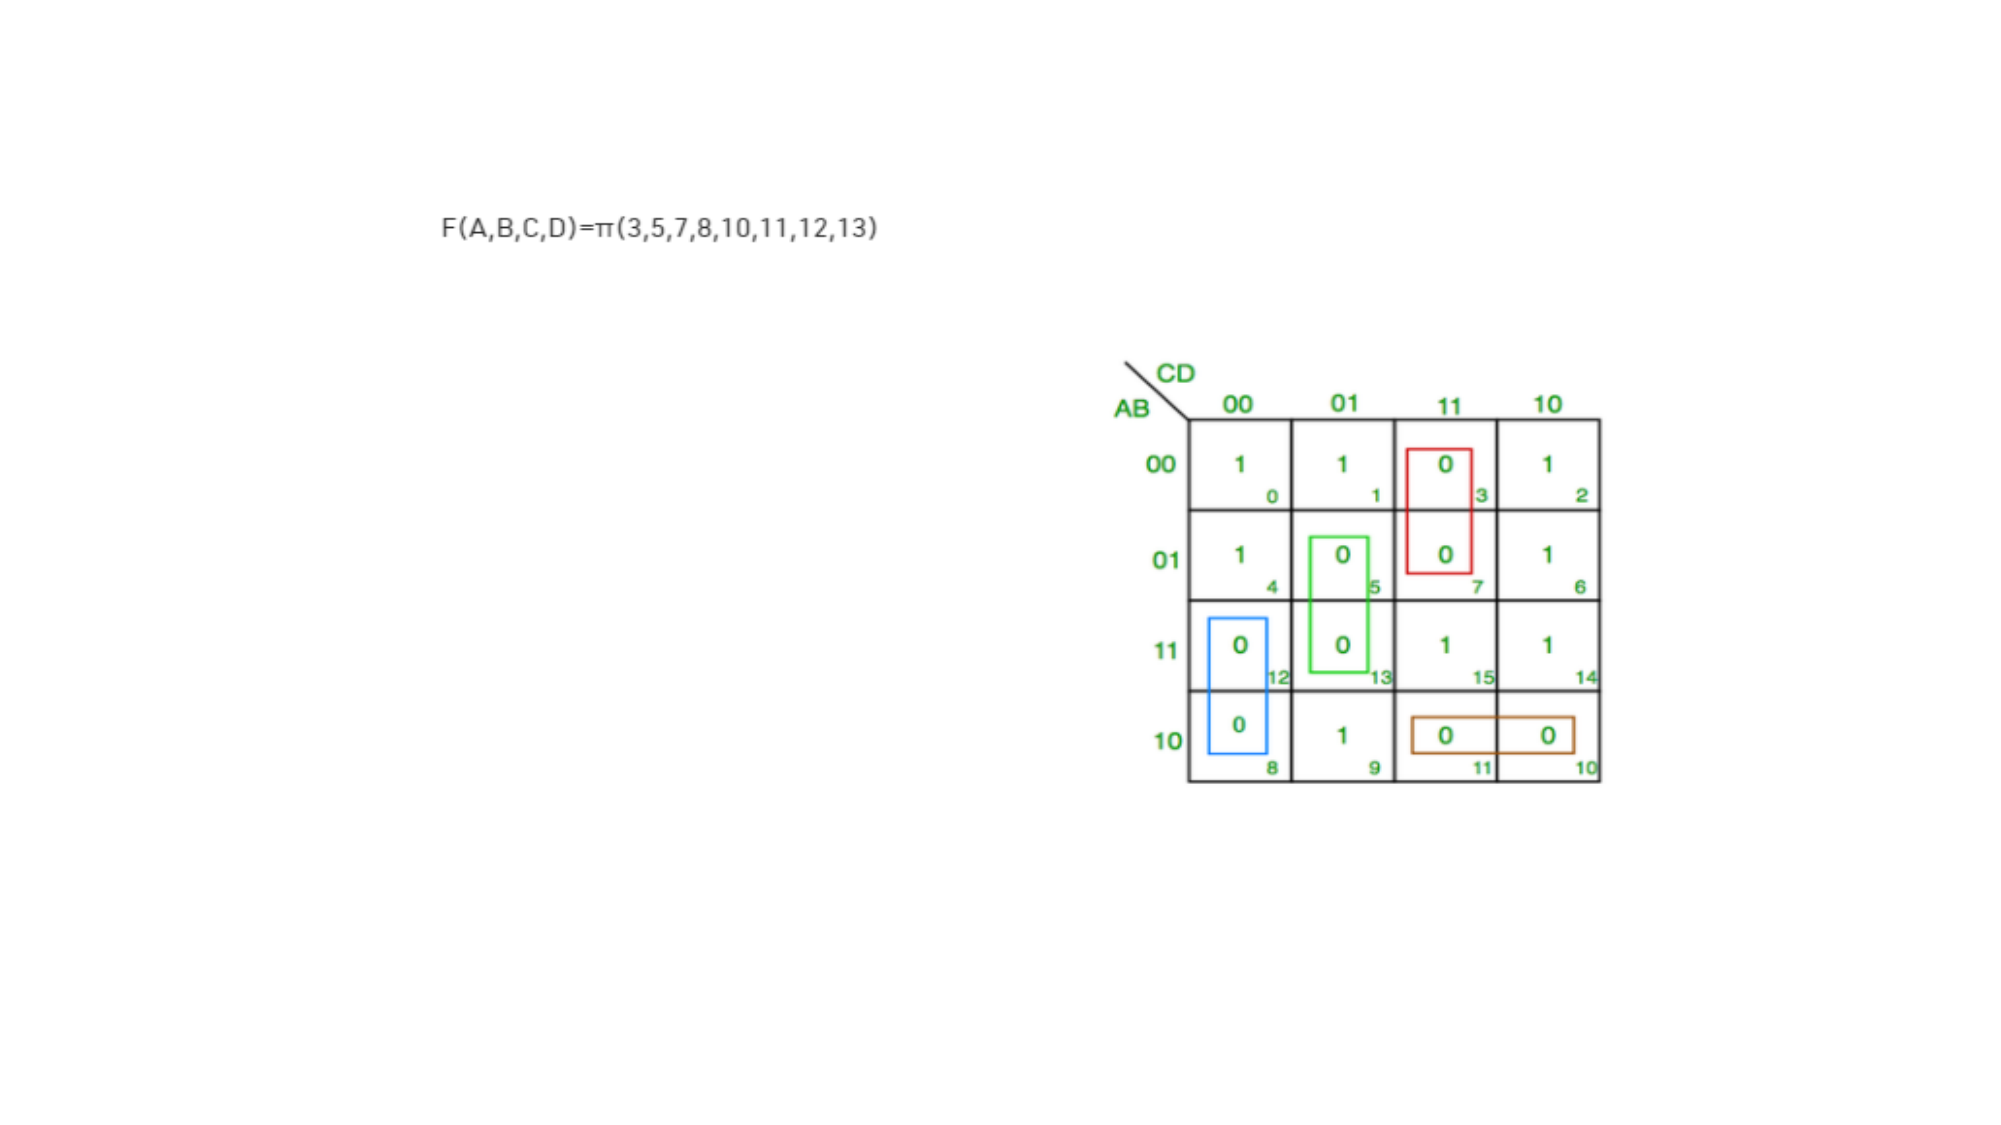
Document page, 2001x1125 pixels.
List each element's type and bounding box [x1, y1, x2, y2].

picture [410, 142, 1776, 828]
